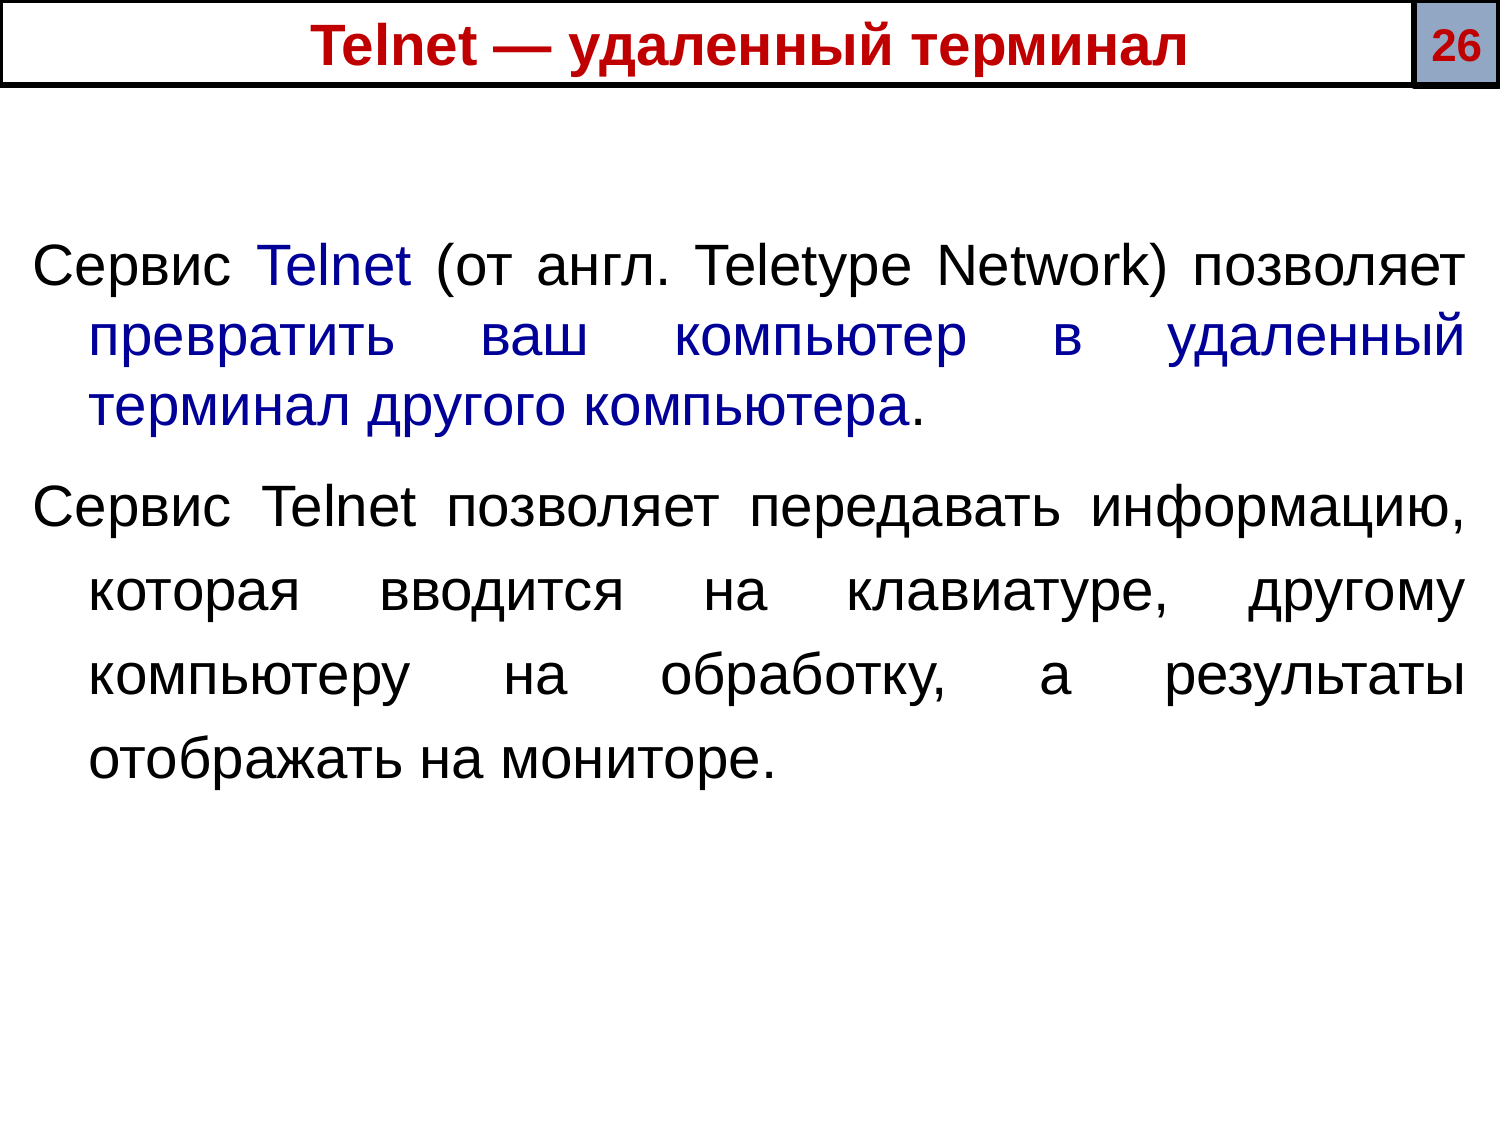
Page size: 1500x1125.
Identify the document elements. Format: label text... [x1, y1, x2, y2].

text_box Telnet — удаленный терминал [0, 0, 1500, 85]
list Сервис Telnet (от англ. Teletype Network) позволяет превратить ваш компьютер в удаленный терминал другого компьютера. Сервис Telnet позволяет передавать информацию, которая вводится на клавиатуре, другому компьютеру на обработку, а результаты отображать на мониторе. [17, 219, 1483, 808]
